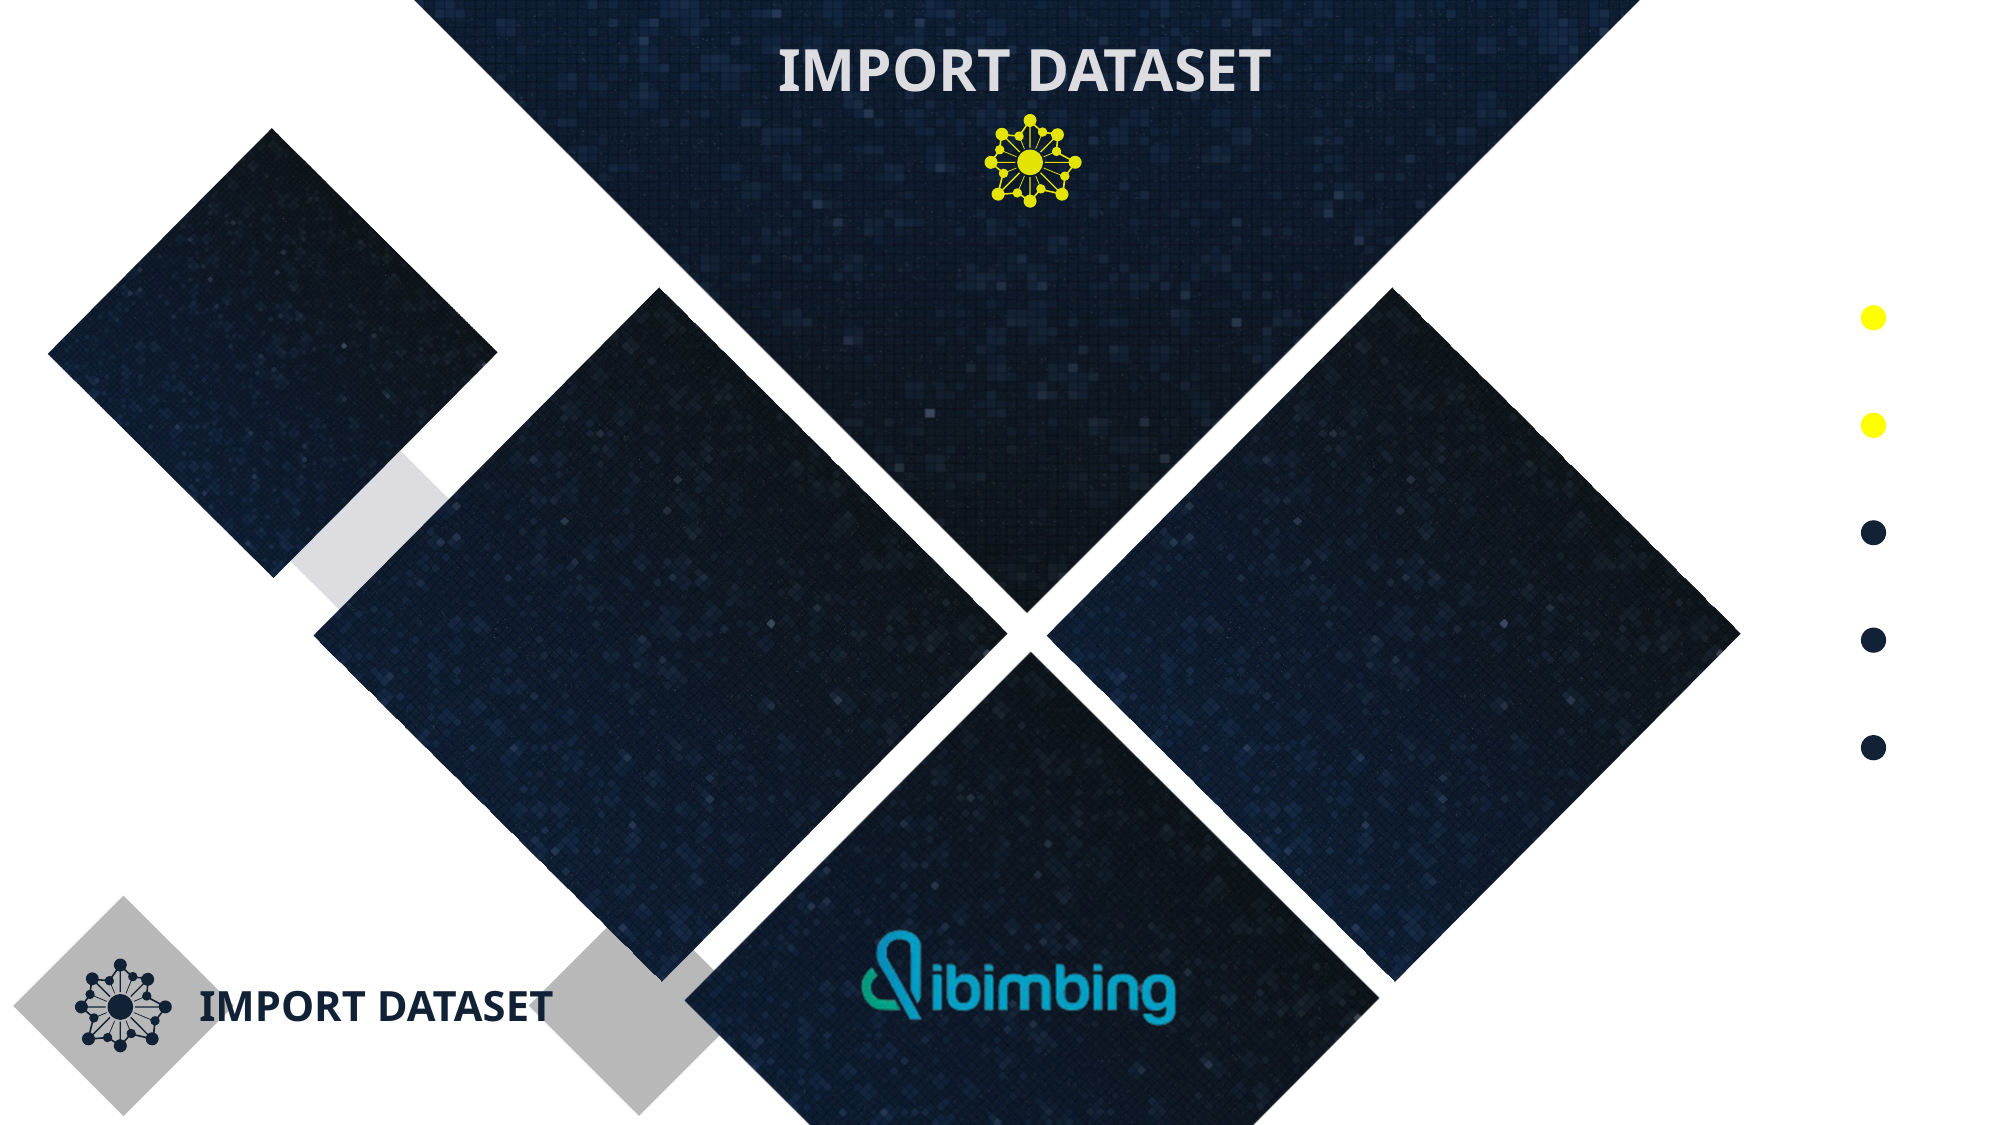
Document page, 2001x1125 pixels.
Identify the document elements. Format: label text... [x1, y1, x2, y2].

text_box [745, 25, 1306, 208]
picture [48, 0, 1741, 1125]
text_box [561, 928, 684, 1116]
text_box [1861, 736, 1886, 760]
text_box [1861, 306, 1886, 330]
text_box IMPORT DATASET [184, 972, 569, 1038]
text_box [74, 958, 172, 1053]
text_box [1861, 521, 1886, 545]
text_box [291, 513, 413, 609]
text_box [13, 895, 202, 1117]
text_box [1861, 628, 1886, 652]
text_box [1861, 413, 1886, 437]
